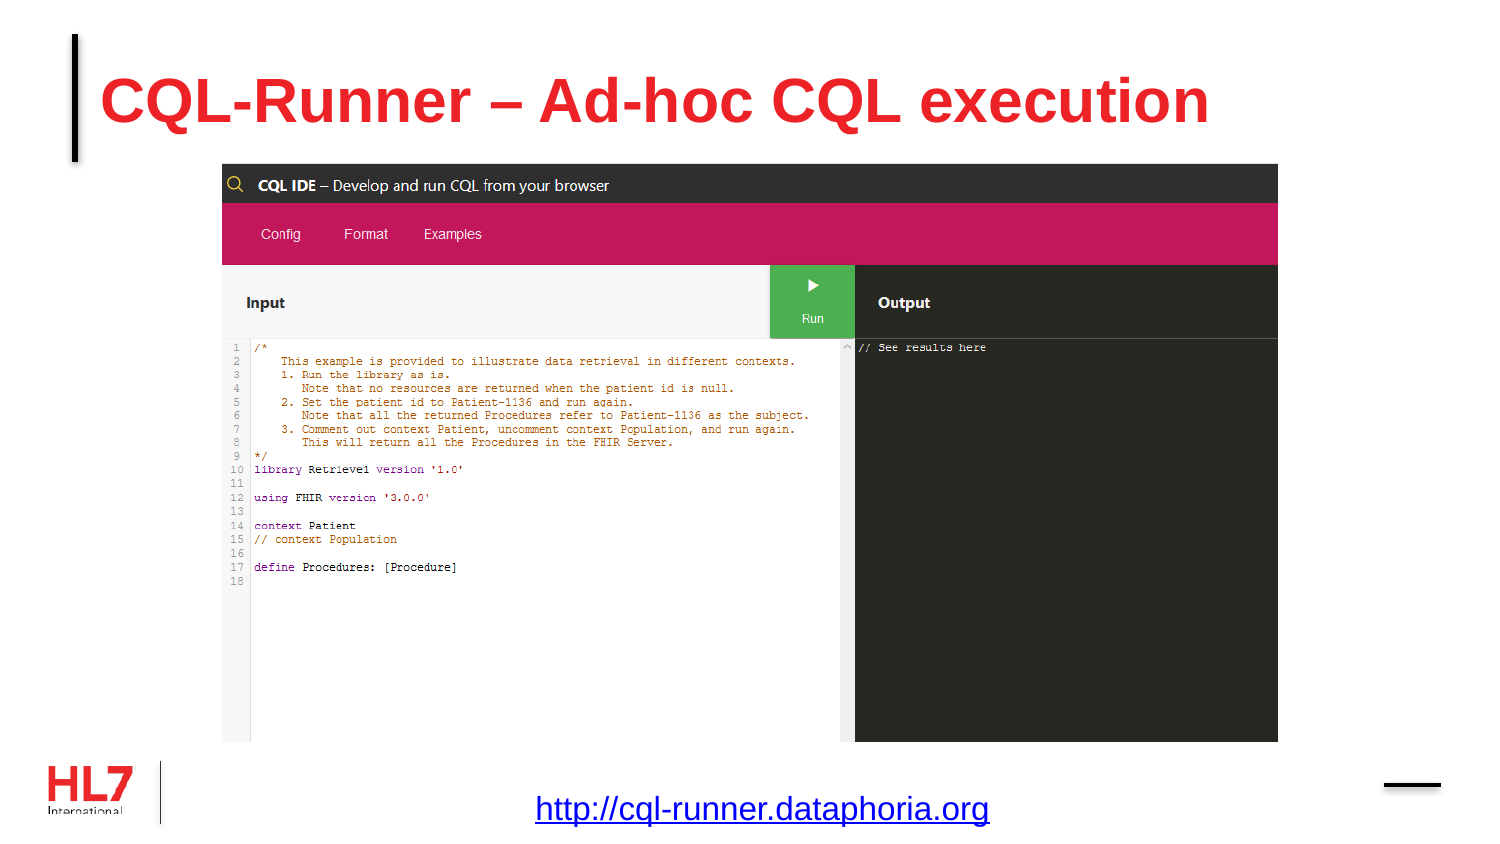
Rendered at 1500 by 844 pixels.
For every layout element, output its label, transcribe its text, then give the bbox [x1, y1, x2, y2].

text_box http://cql-runner.dataphoria.org [520, 779, 1031, 835]
title CQL-Runner – Ad-hoc CQL execution [100, 33, 1451, 163]
picture [221, 161, 1279, 742]
